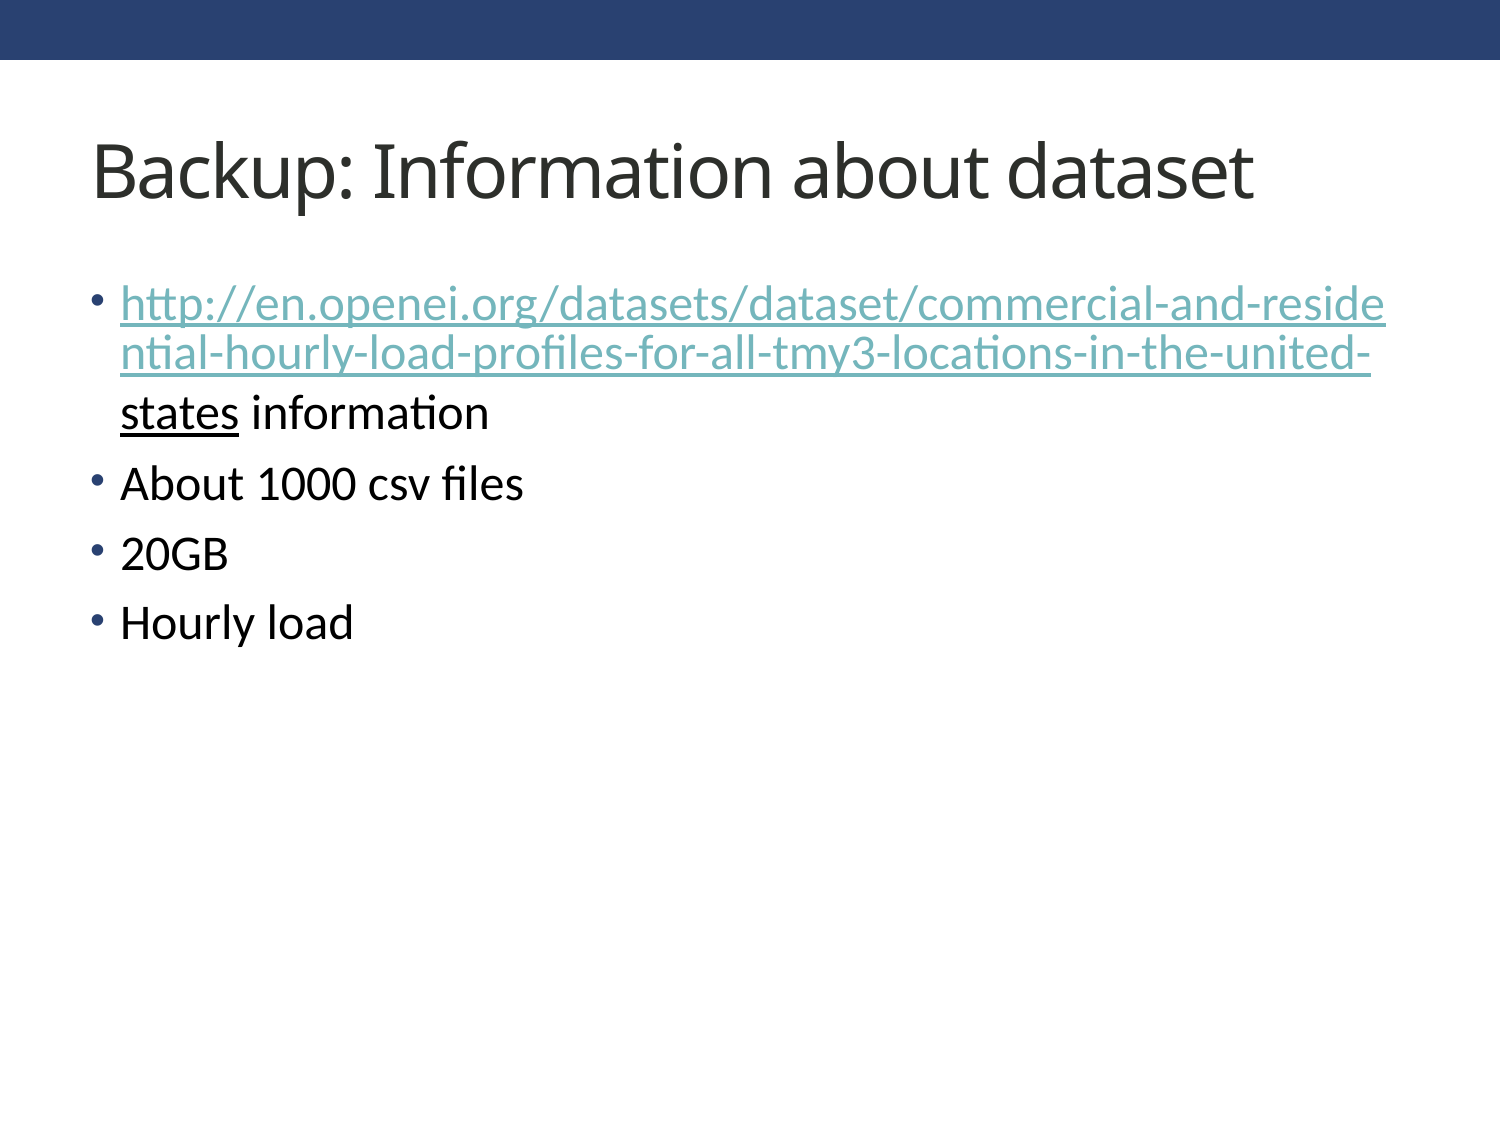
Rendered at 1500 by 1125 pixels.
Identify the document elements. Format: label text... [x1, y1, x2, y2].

title Backup: Information about dataset [75, 87, 1425, 250]
list http://en.openei.org/datasets/dataset/commercial-and-residential-hourly-load-profiles-for-all-tmy3-locations-in-the-united-states information About 1000 csv files 20GB Hourly load [75, 262, 1425, 1063]
